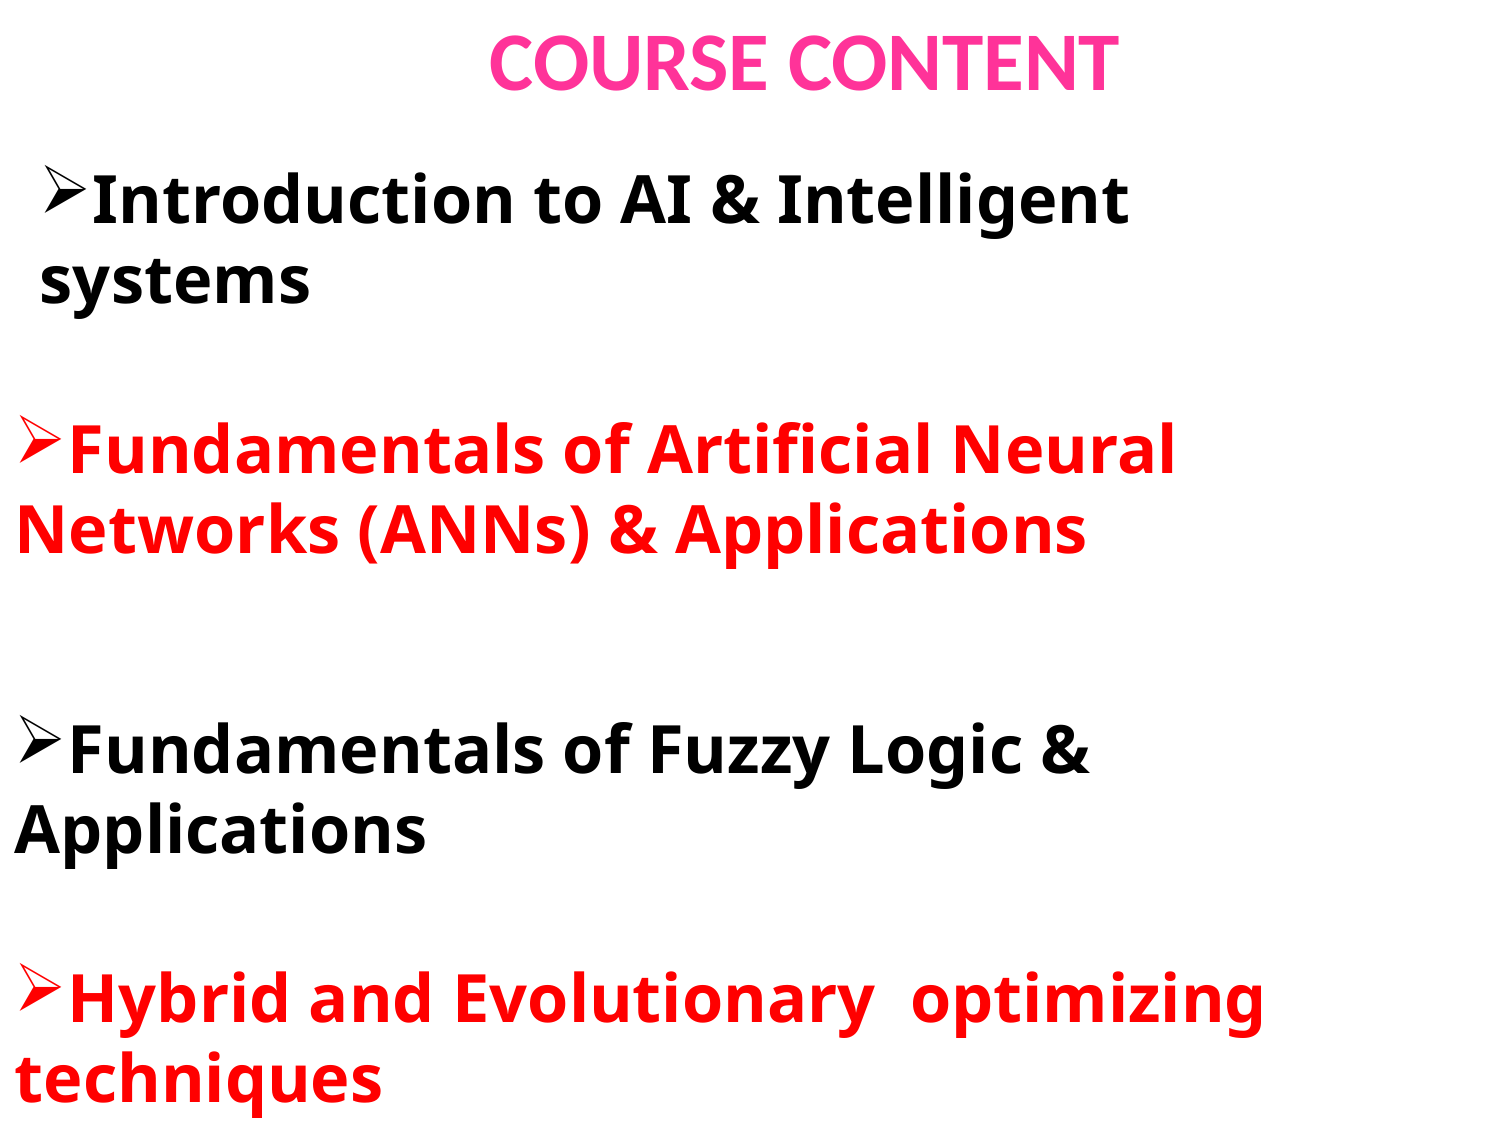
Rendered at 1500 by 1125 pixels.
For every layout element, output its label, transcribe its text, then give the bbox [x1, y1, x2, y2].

text_box Hybrid and Evolutionary optimizing techniques [0, 948, 1500, 1123]
text_box COURSE CONTENT [474, 0, 1263, 115]
text_box Fundamentals of Artificial Neural Networks (ANNs) & Applications [0, 399, 1500, 575]
text_box Introduction to AI & Intelligent systems [24, 149, 1338, 325]
text_box Fundamentals of Fuzzy Logic & Applications [0, 699, 1500, 875]
